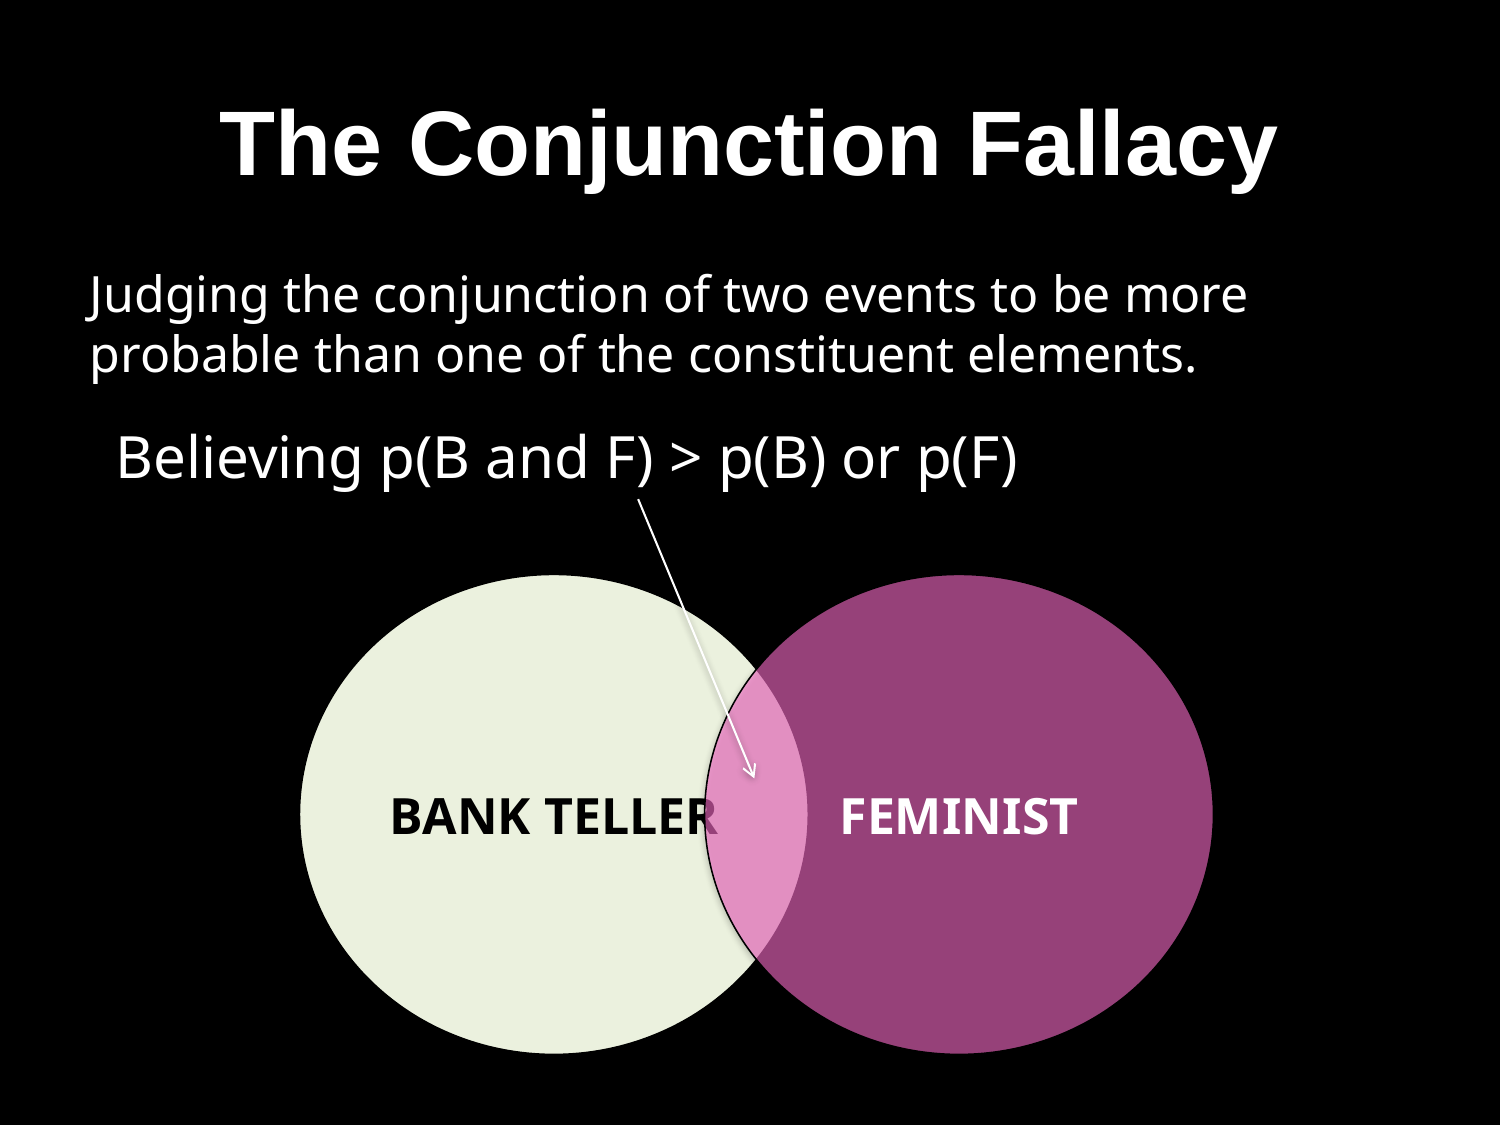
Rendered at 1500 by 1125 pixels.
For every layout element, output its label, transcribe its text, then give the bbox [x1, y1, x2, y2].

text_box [637, 498, 755, 779]
text_box FEMINIST [703, 573, 1215, 1056]
text_box Believing p(B and F) > p(B) or p(F) [101, 413, 1341, 499]
text_box Judging the conjunction of two events to be more probable than one of the constituent elements. [75, 254, 1450, 390]
text_box BANK TELLER [298, 573, 753, 1056]
title The Conjunction Fallacy [74, 44, 1426, 233]
